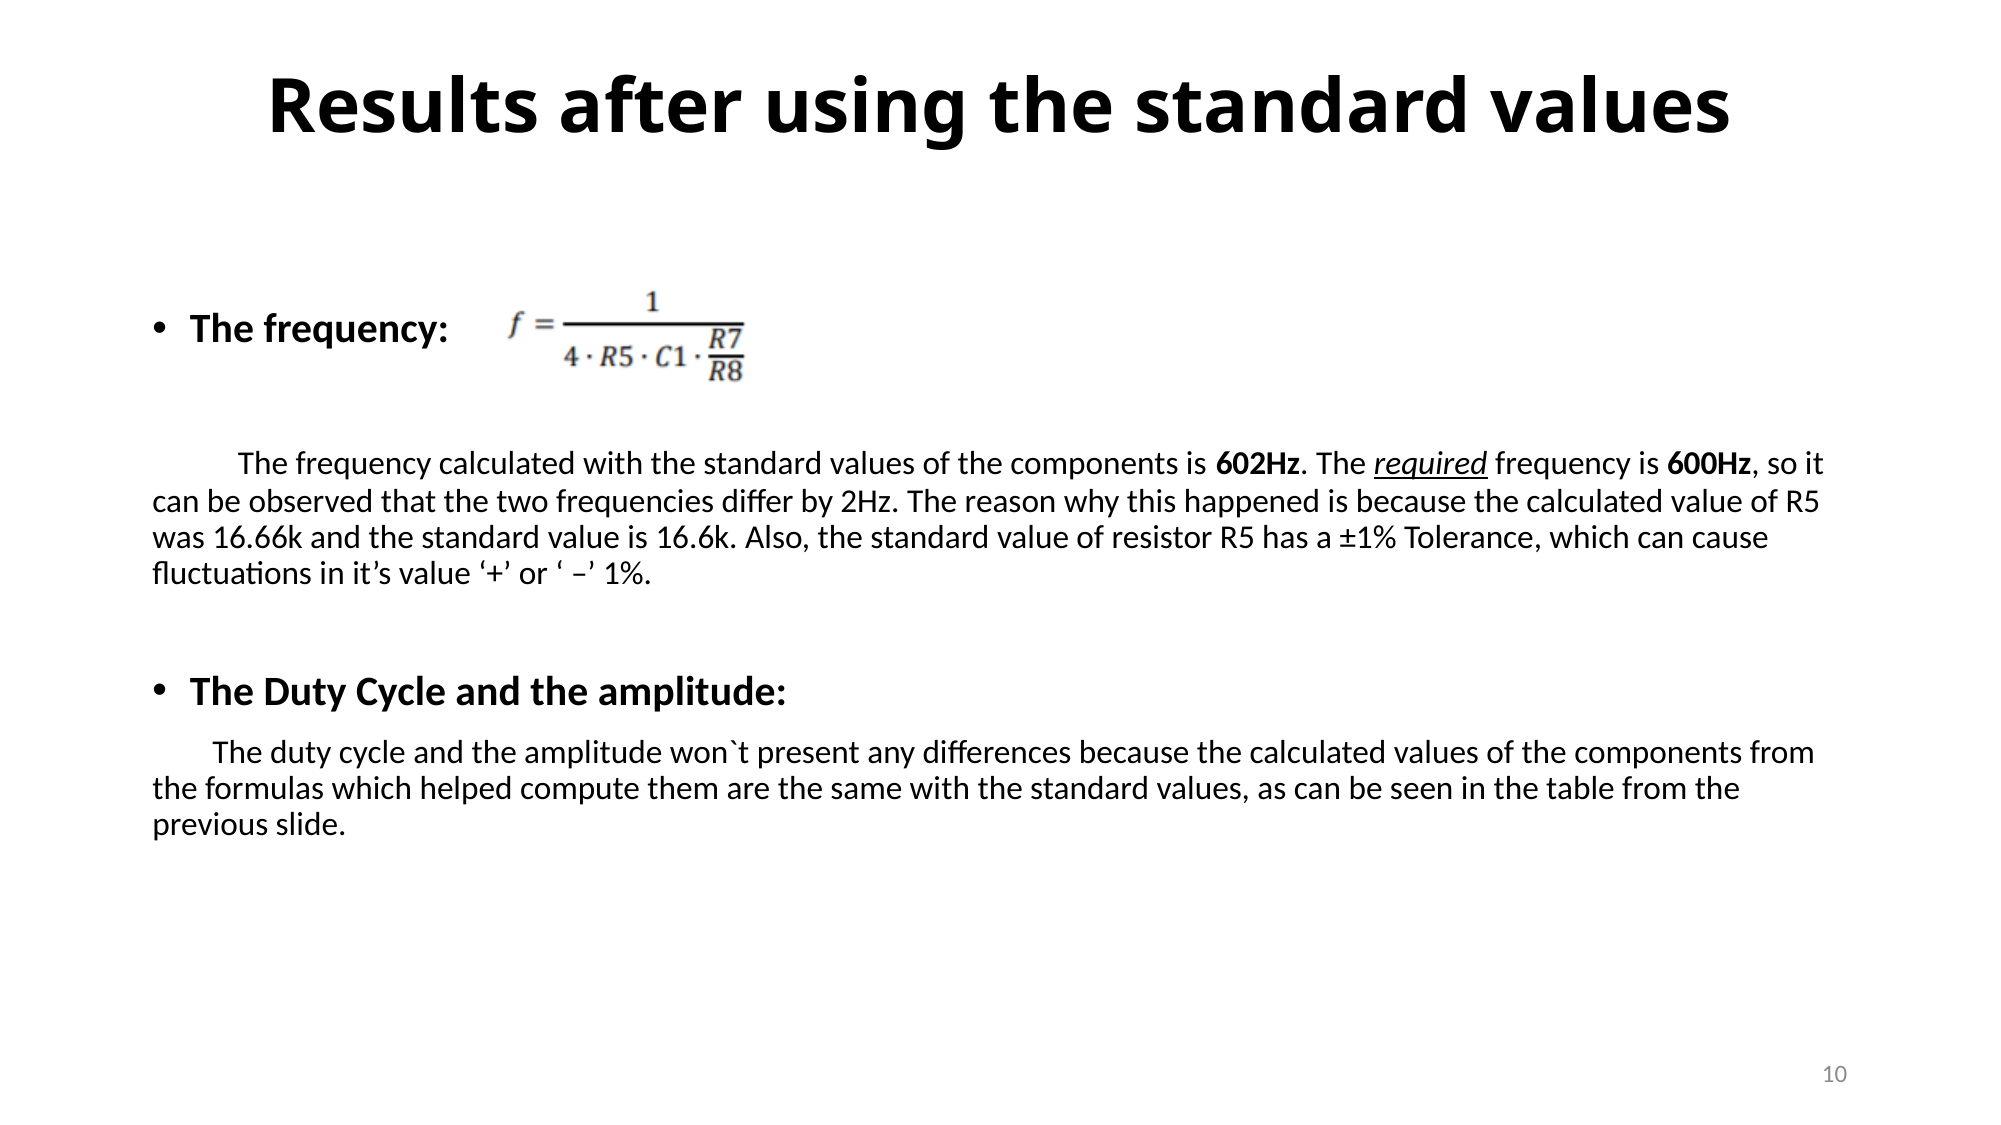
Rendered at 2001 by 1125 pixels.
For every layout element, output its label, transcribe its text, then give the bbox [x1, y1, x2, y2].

picture [496, 277, 753, 397]
list The frequency: The frequency calculated with the standard values of the components is 602Hz. The required frequency is 600Hz, so it can be observed that the two frequencies differ by 2Hz. The reason why this happened is because the calculated value of R5 was 16.66k and the standard value is 16.6k. Also, the standard value of resistor R5 has a ±1% Tolerance, which can cause fluctuations in it’s value ‘+’ or ‘ –’ 1%. The Duty Cycle and the amplitude: The duty cycle and the amplitude won`t present any differences because the calculated values of the components from the formulas which helped compute them are the same with the standard values, as can be seen in the table from the previous slide. [137, 299, 1863, 1014]
slide_number 10 [1412, 1042, 1863, 1103]
title Results after using the standard values [137, 59, 1863, 278]
